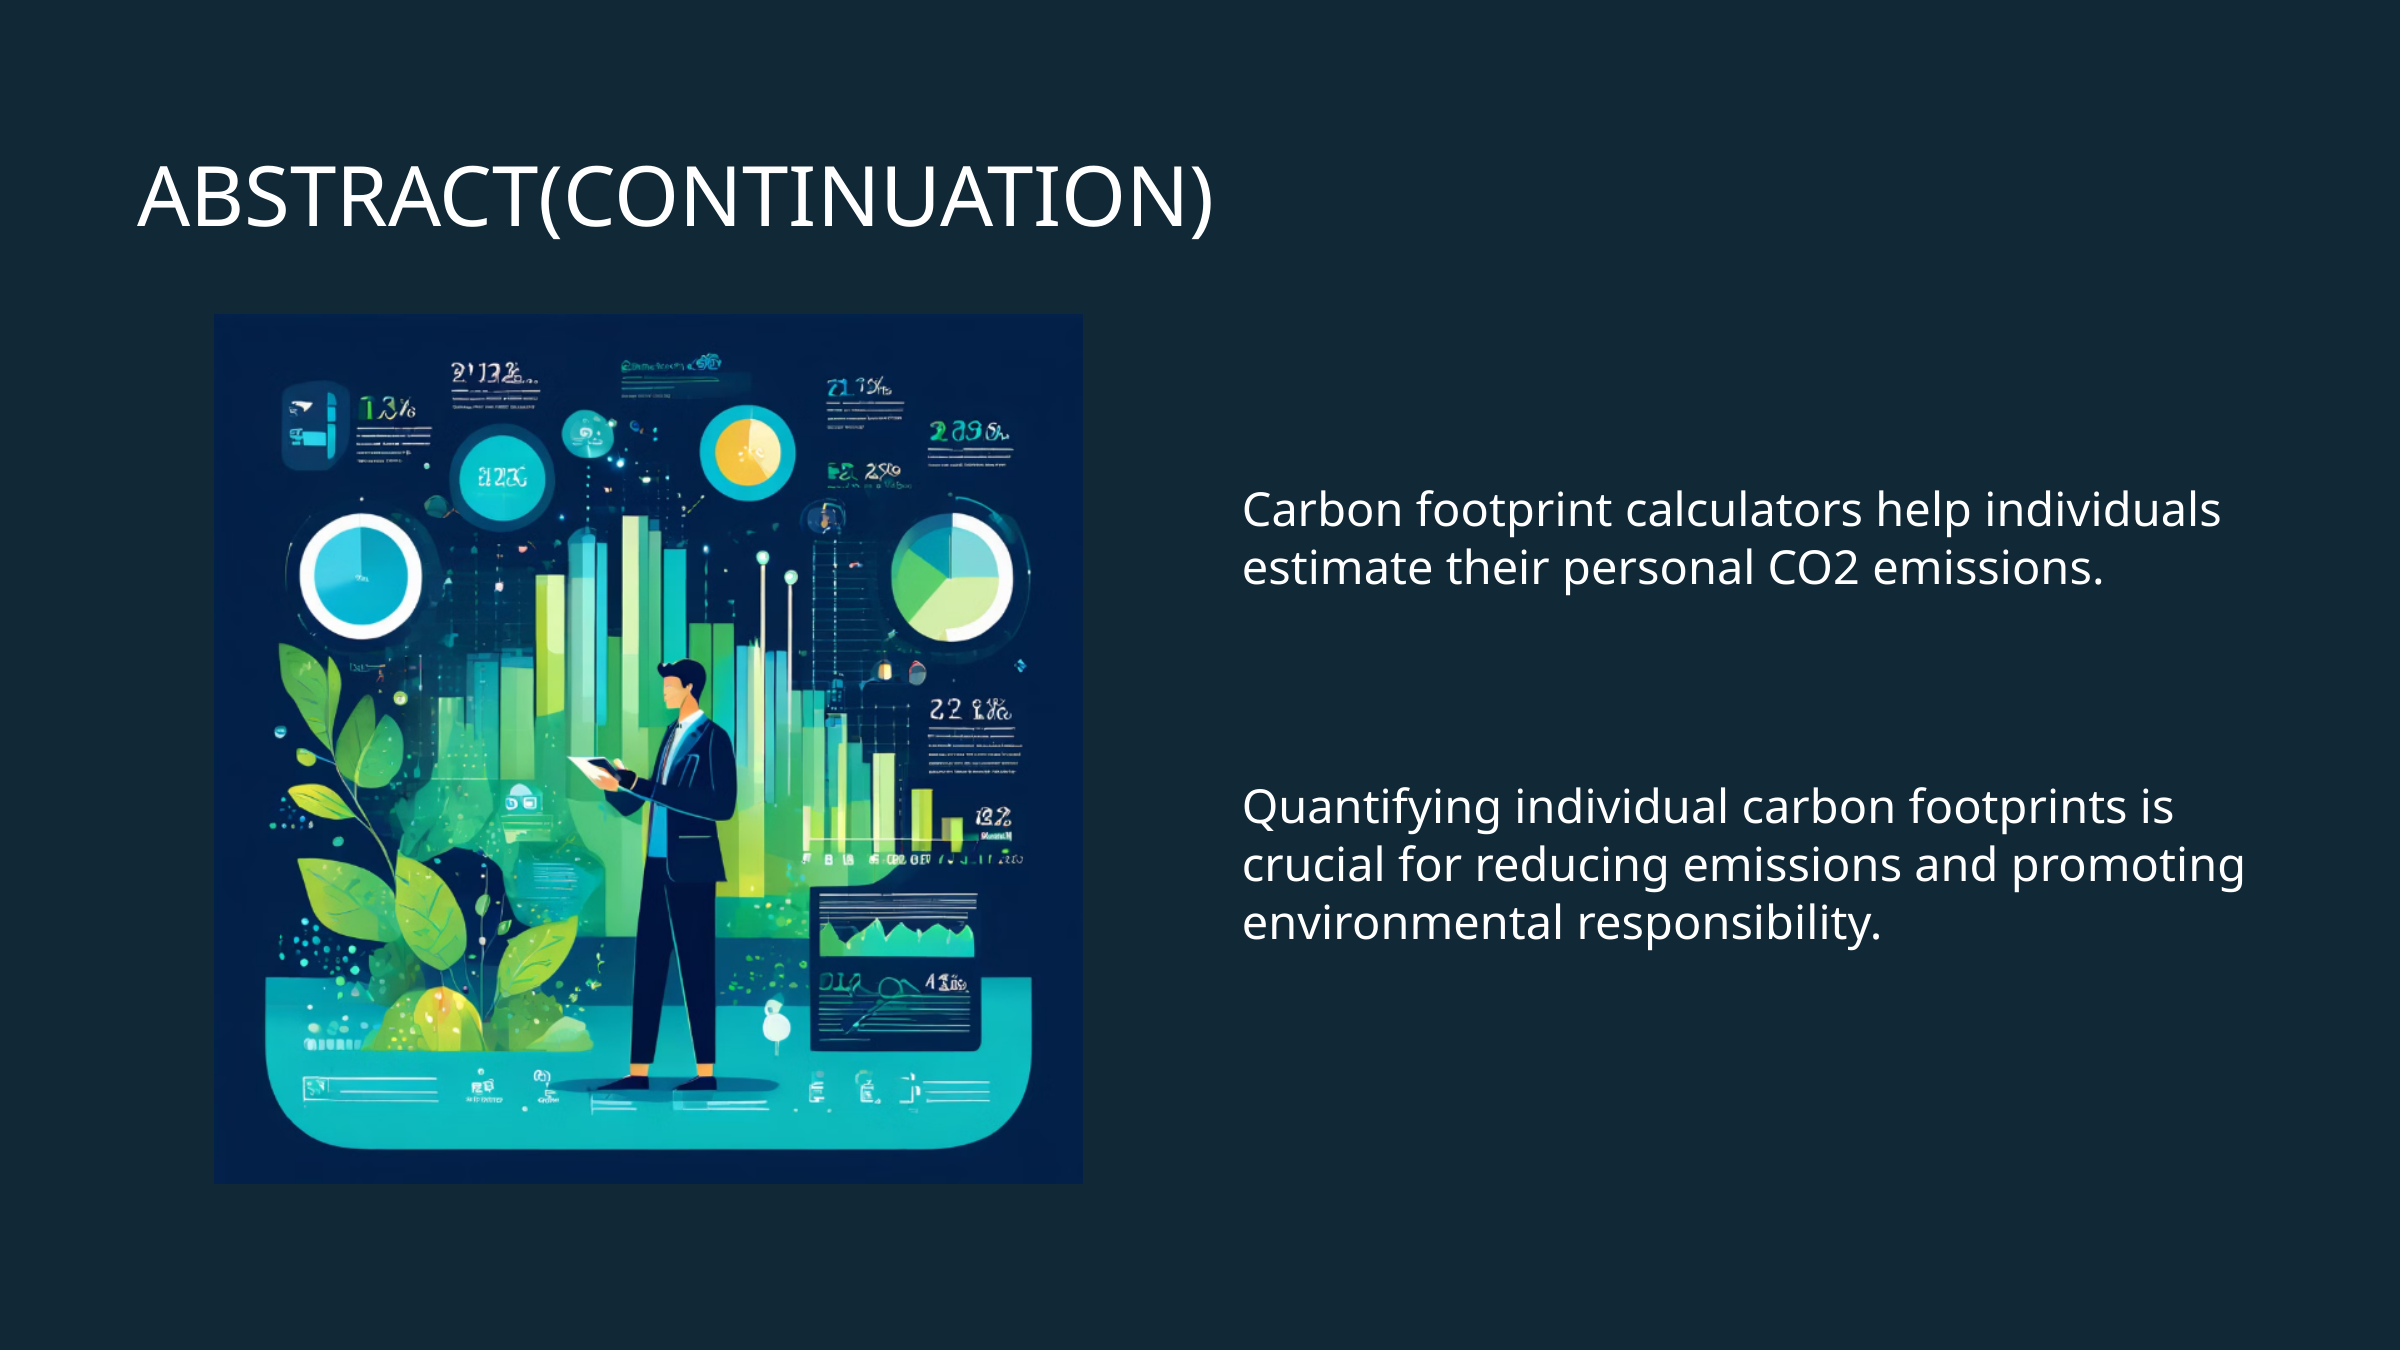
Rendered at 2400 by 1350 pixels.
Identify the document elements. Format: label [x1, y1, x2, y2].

text_box [137, 129, 2389, 1339]
